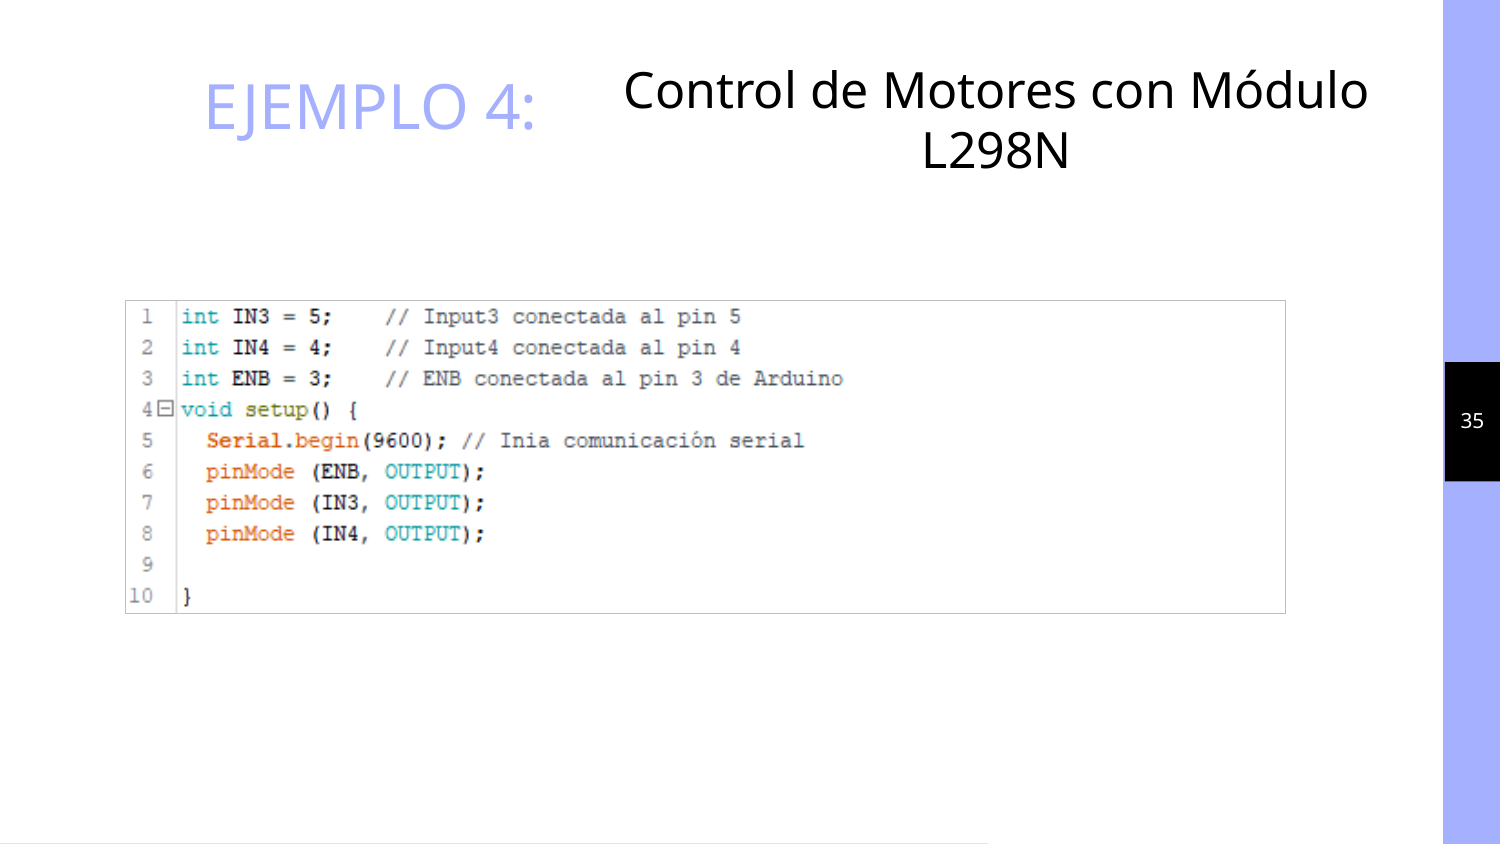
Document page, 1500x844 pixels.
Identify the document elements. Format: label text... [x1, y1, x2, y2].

picture [125, 0, 1443, 844]
title EJEMPLO 4: [188, 66, 581, 157]
text_box Control de Motores con Módulo L298N [560, 43, 983, 135]
slide_number 35 [1448, 362, 1500, 482]
